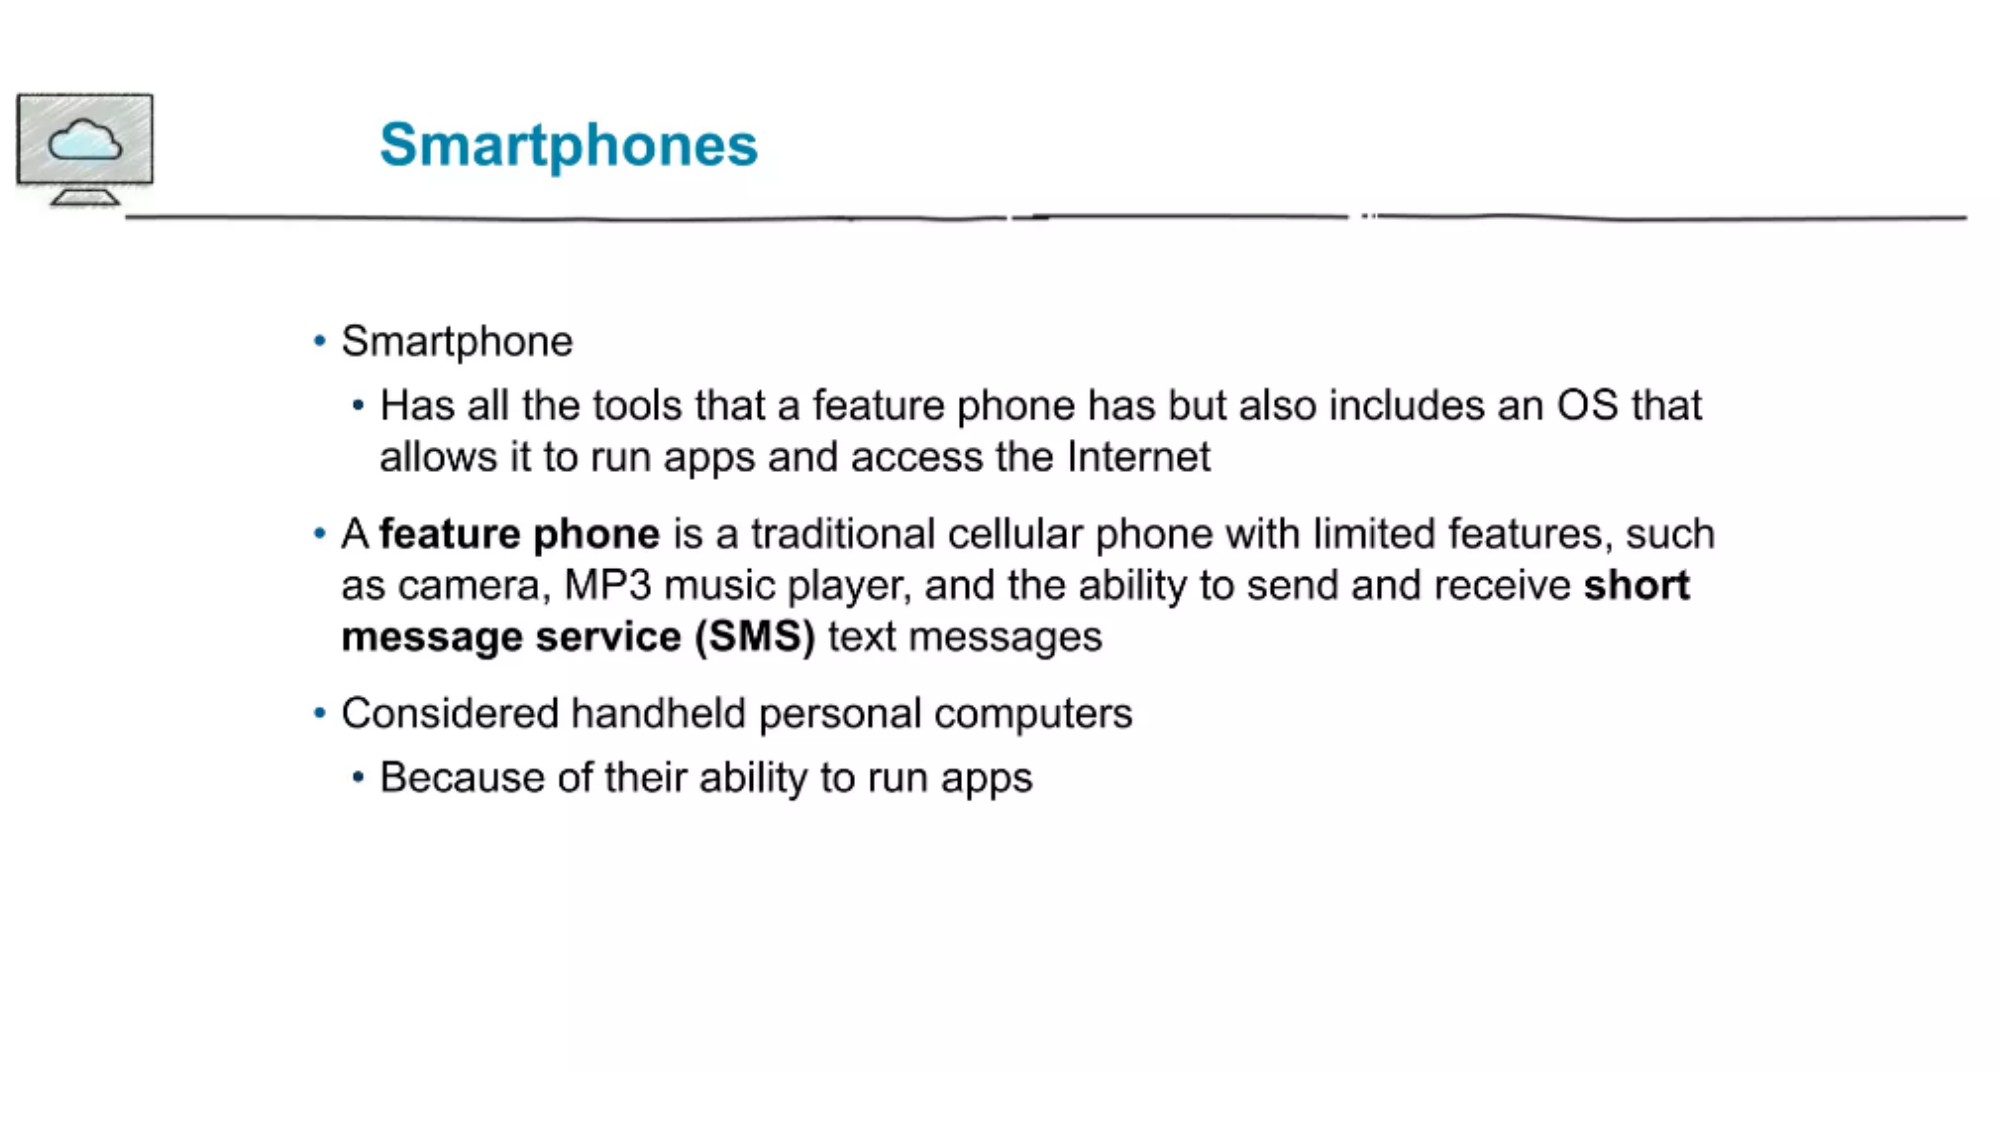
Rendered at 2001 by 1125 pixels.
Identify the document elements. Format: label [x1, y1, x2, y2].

picture [15, 63, 2000, 1071]
